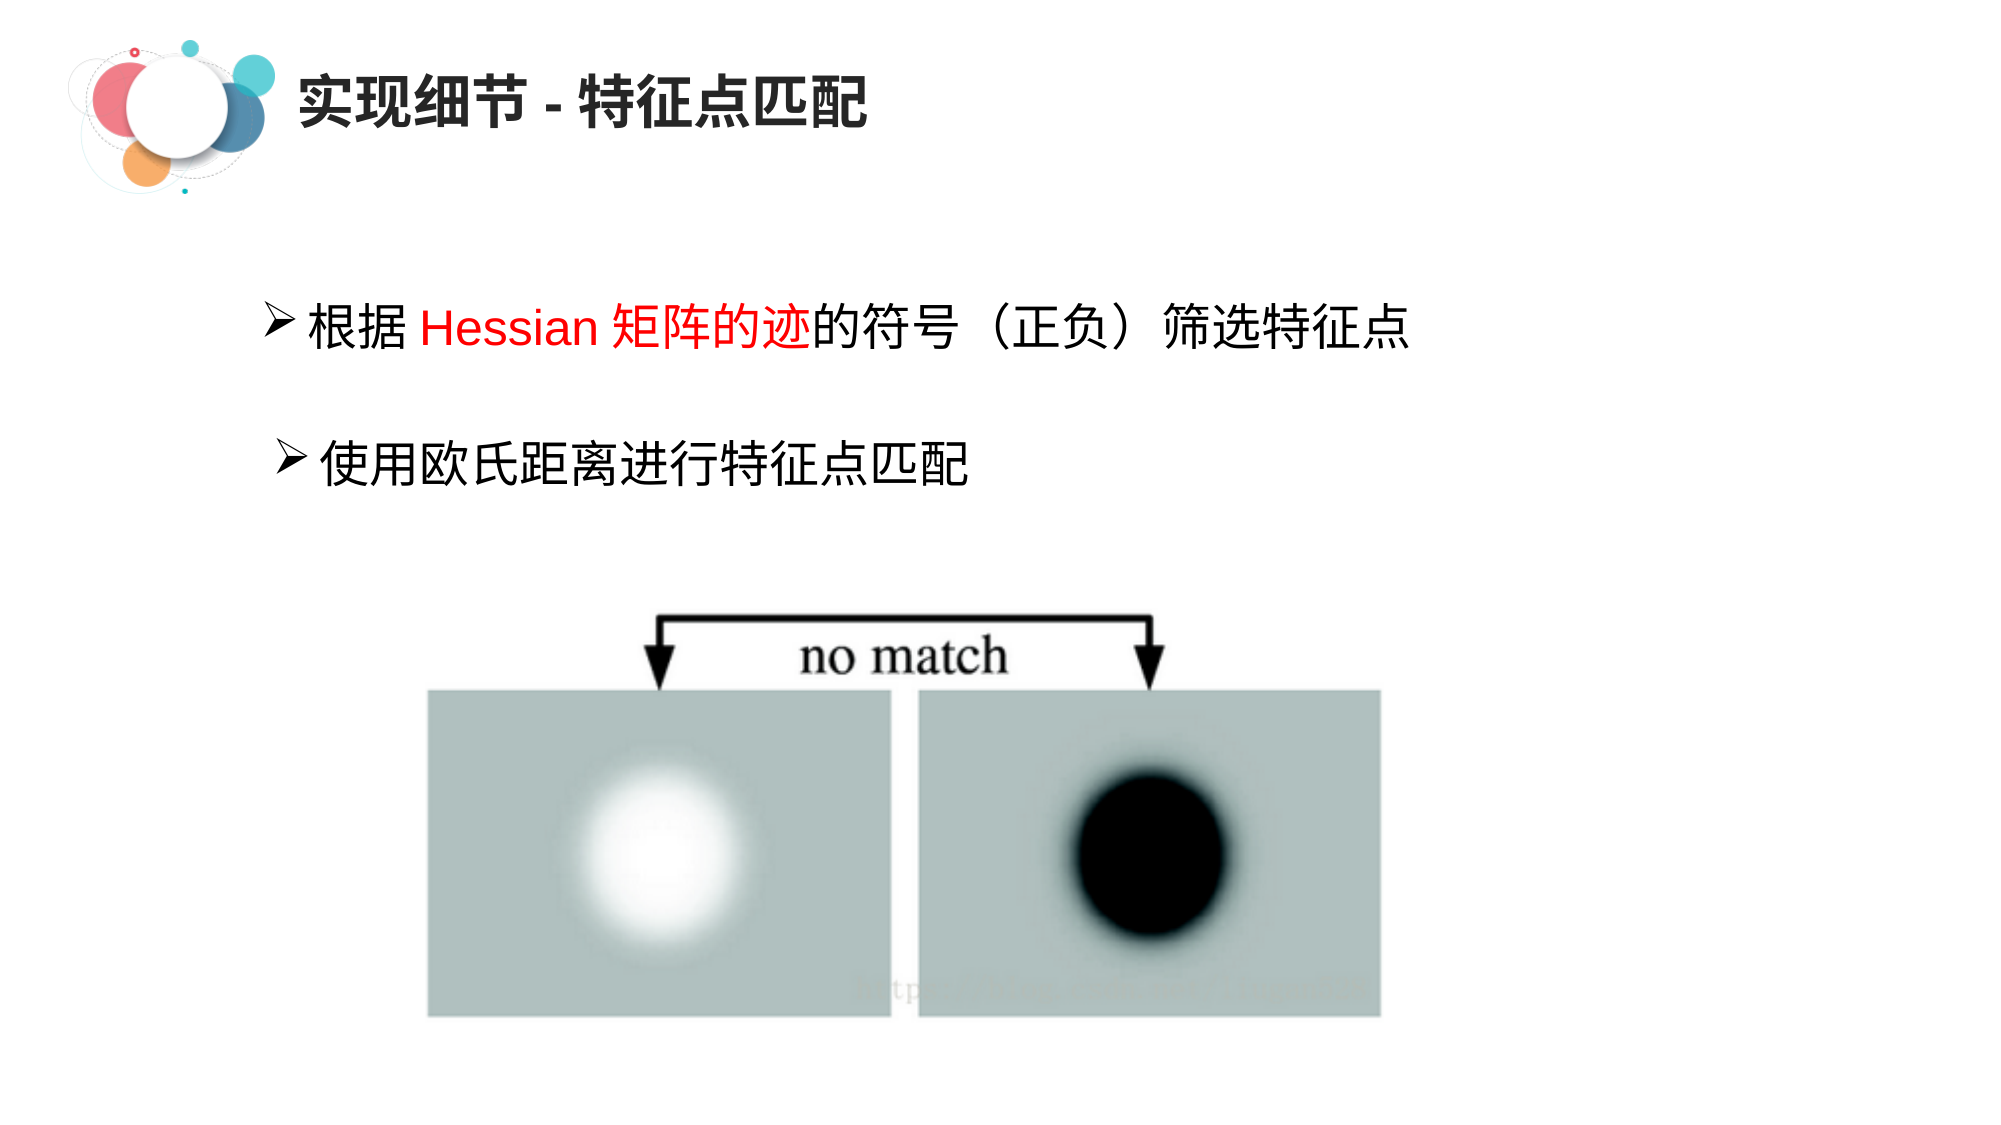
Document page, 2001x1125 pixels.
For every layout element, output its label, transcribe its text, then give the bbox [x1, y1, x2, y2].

text_box 根据Hessian矩阵的迹的符号（正负）筛选特征点 [203, 287, 1468, 363]
picture [366, 562, 1455, 1050]
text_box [292, 58, 911, 176]
picture [68, 40, 275, 194]
text_box 使用欧氏距离进行特征点匹配 [242, 425, 1000, 500]
